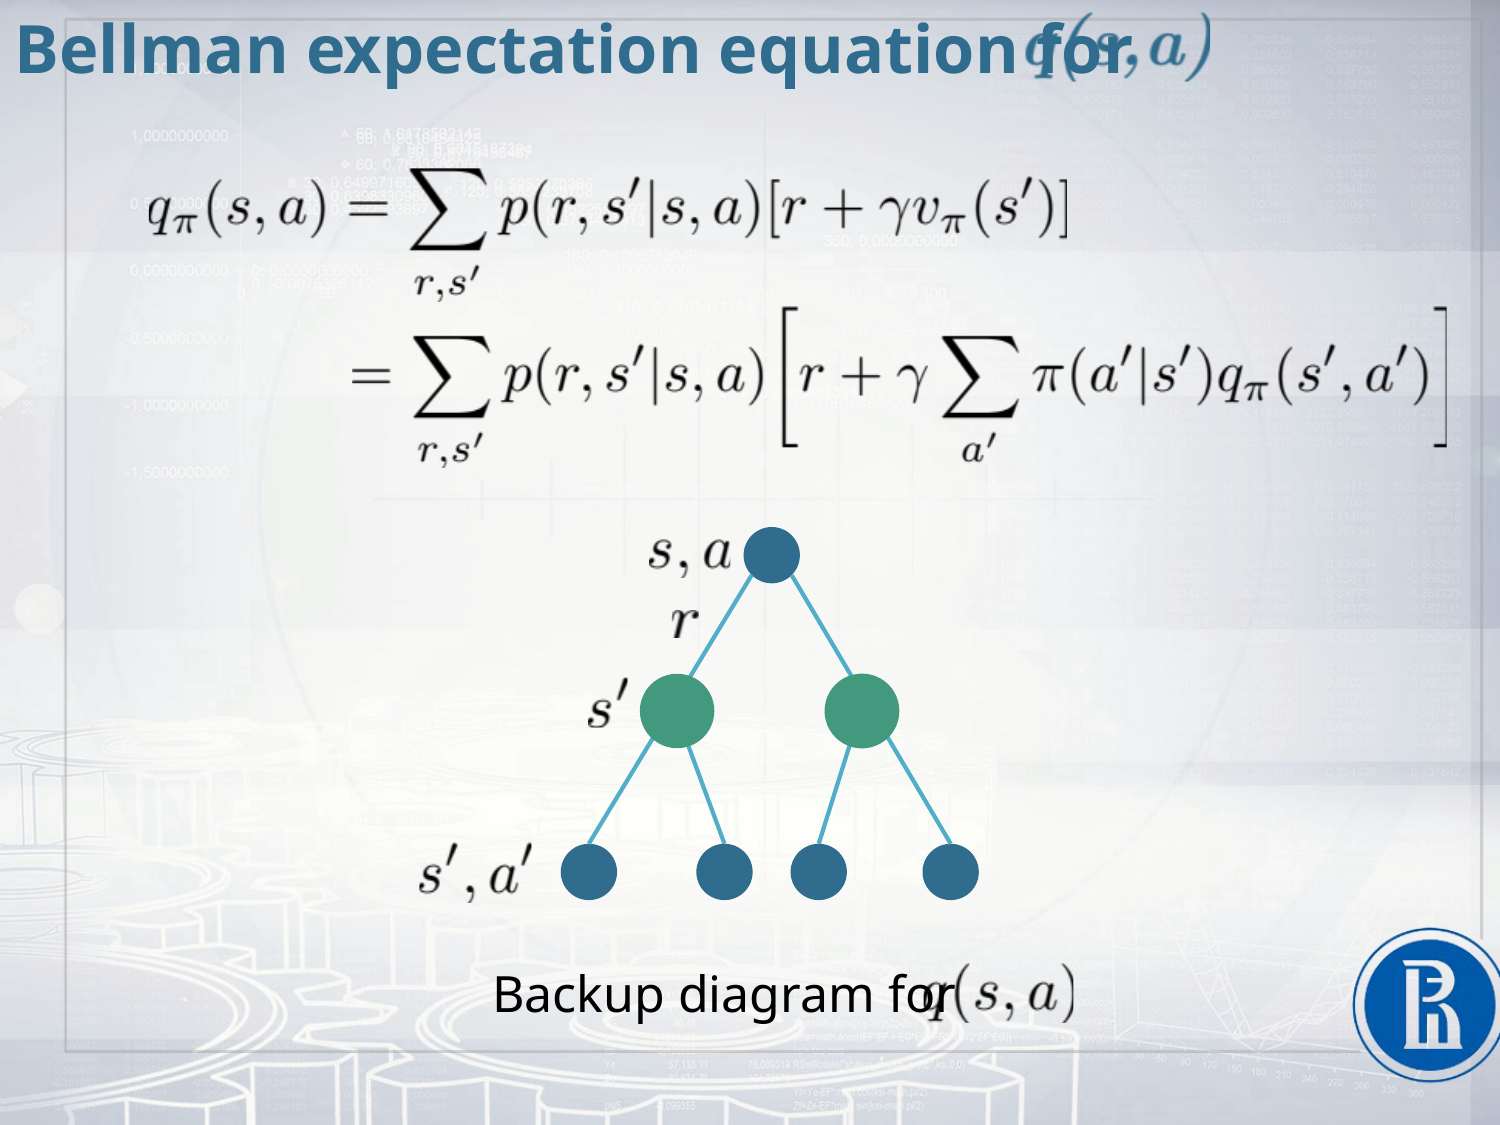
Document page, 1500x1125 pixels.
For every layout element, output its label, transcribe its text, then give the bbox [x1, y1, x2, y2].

text_box [824, 673, 900, 749]
picture [0, 102, 1500, 1125]
text_box [790, 843, 847, 901]
text_box Bellman expectation equation for [0, 0, 1500, 102]
text_box [922, 843, 979, 901]
text_box [560, 843, 618, 901]
picture [1024, 12, 1211, 82]
text_box [639, 673, 715, 749]
text_box Backup diagram for [477, 955, 1070, 1031]
text_box [743, 527, 800, 584]
text_box [696, 843, 753, 901]
